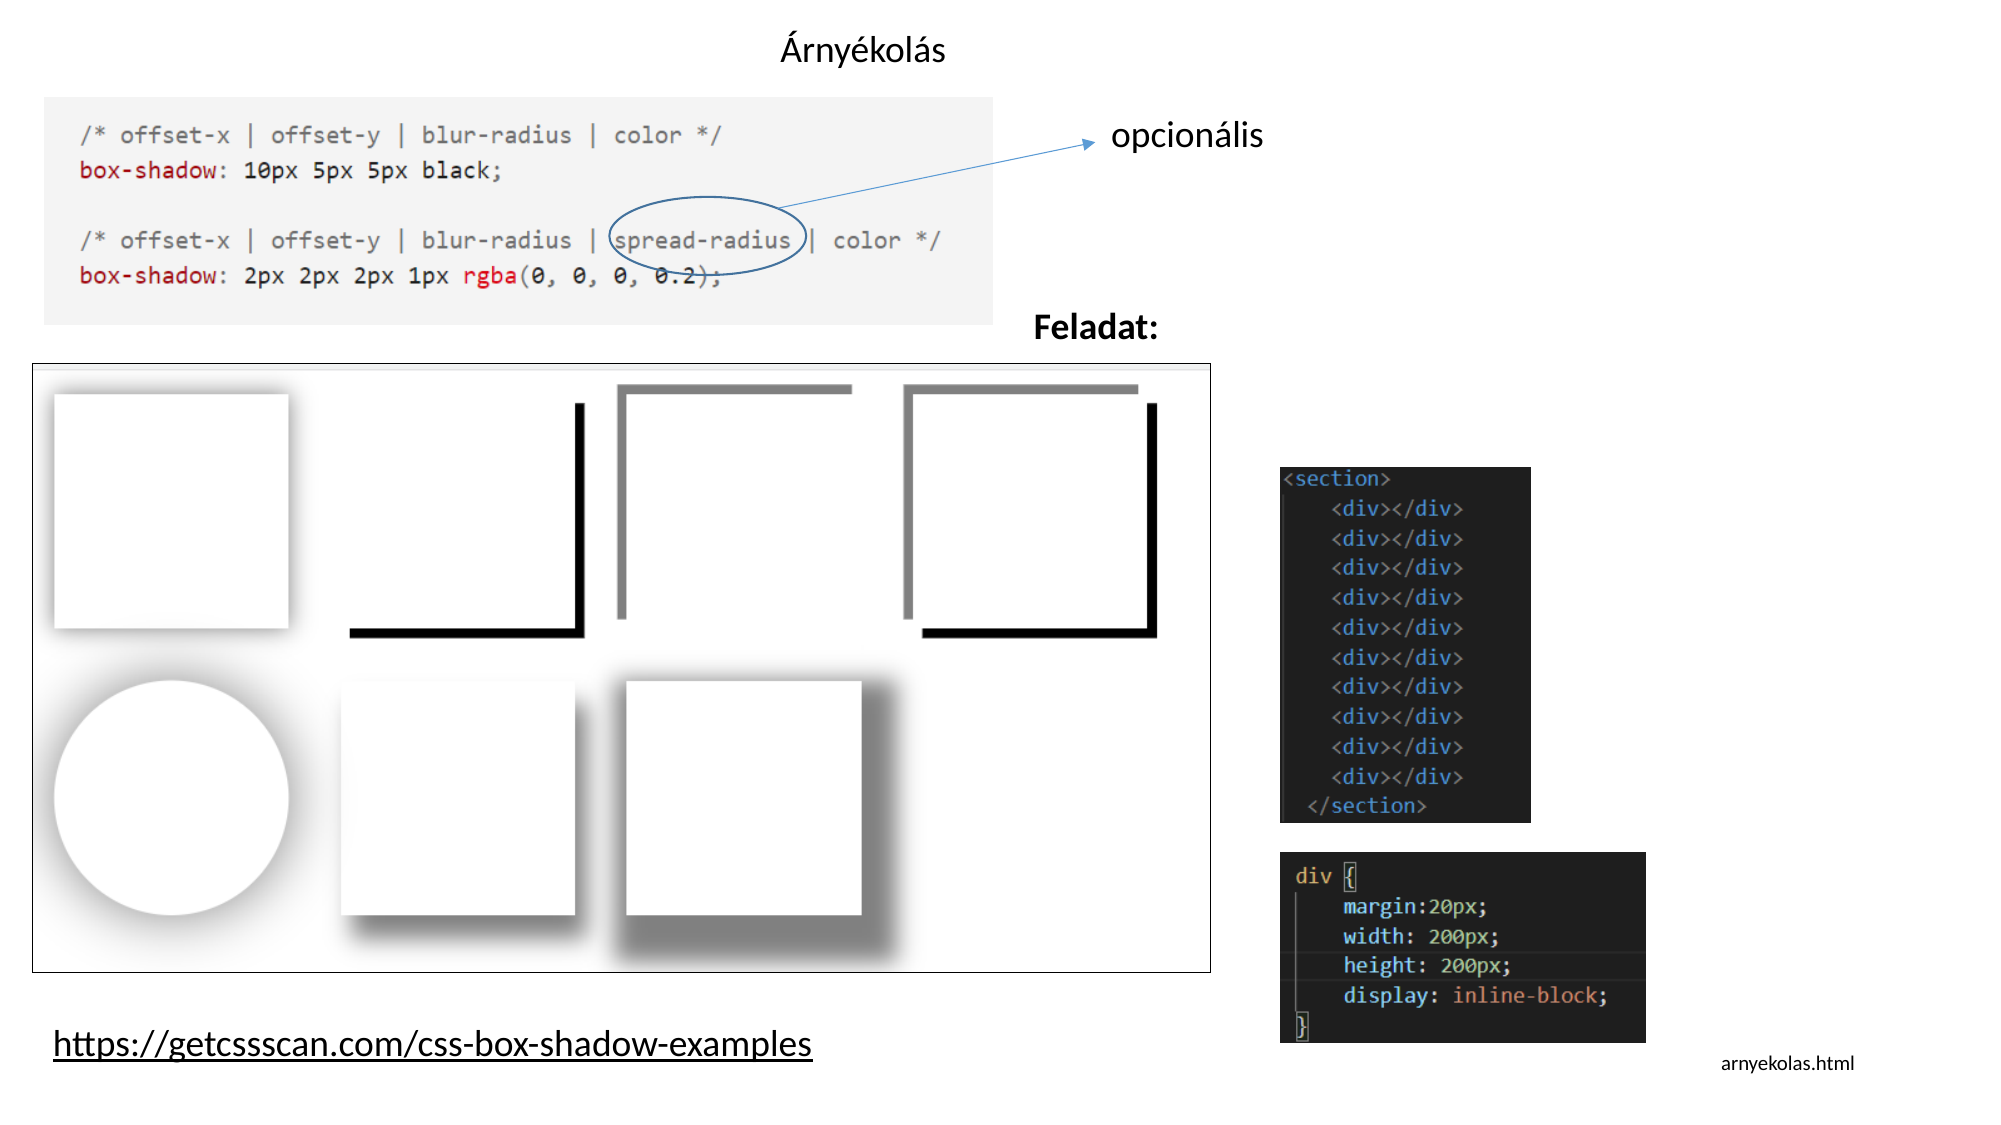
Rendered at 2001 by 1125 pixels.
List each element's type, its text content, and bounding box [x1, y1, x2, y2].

text_box opcionális [1096, 102, 1280, 163]
picture [44, 97, 993, 325]
text_box Árnyékolás [765, 17, 972, 77]
picture [32, 363, 1211, 973]
picture [1280, 852, 1646, 1043]
text_box Feladat: [1019, 294, 1174, 355]
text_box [777, 142, 1096, 209]
picture [1280, 467, 1531, 823]
text_box arnyekolas.html [1706, 1042, 1870, 1082]
text_box https://getcssscan.com/css-box-shadow-examples [38, 1011, 837, 1072]
